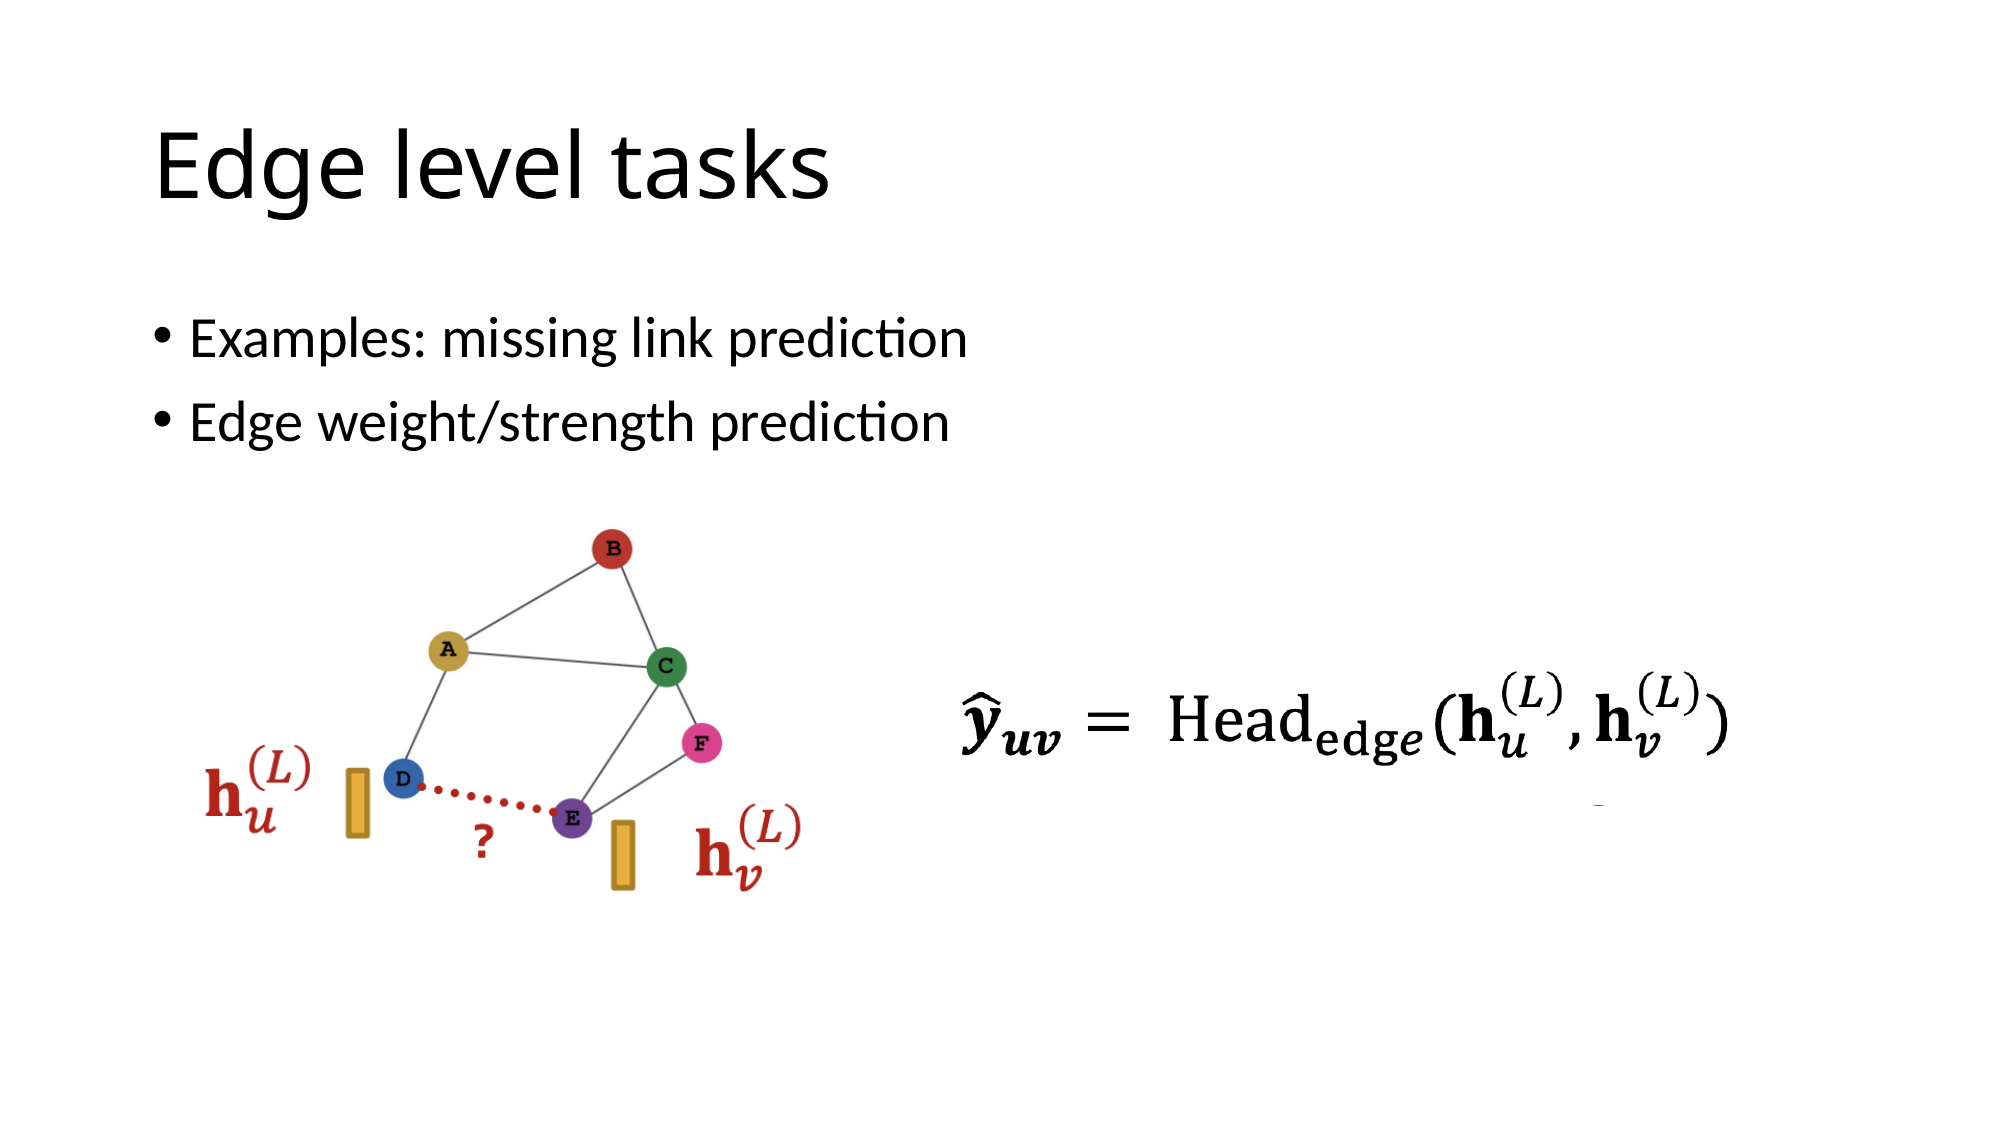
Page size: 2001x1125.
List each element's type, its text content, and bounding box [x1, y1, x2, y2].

picture [947, 661, 1743, 806]
list Examples: missing link prediction Edge weight/strength prediction [137, 299, 1863, 1014]
title Edge level tasks [137, 59, 1863, 278]
picture [142, 502, 912, 936]
